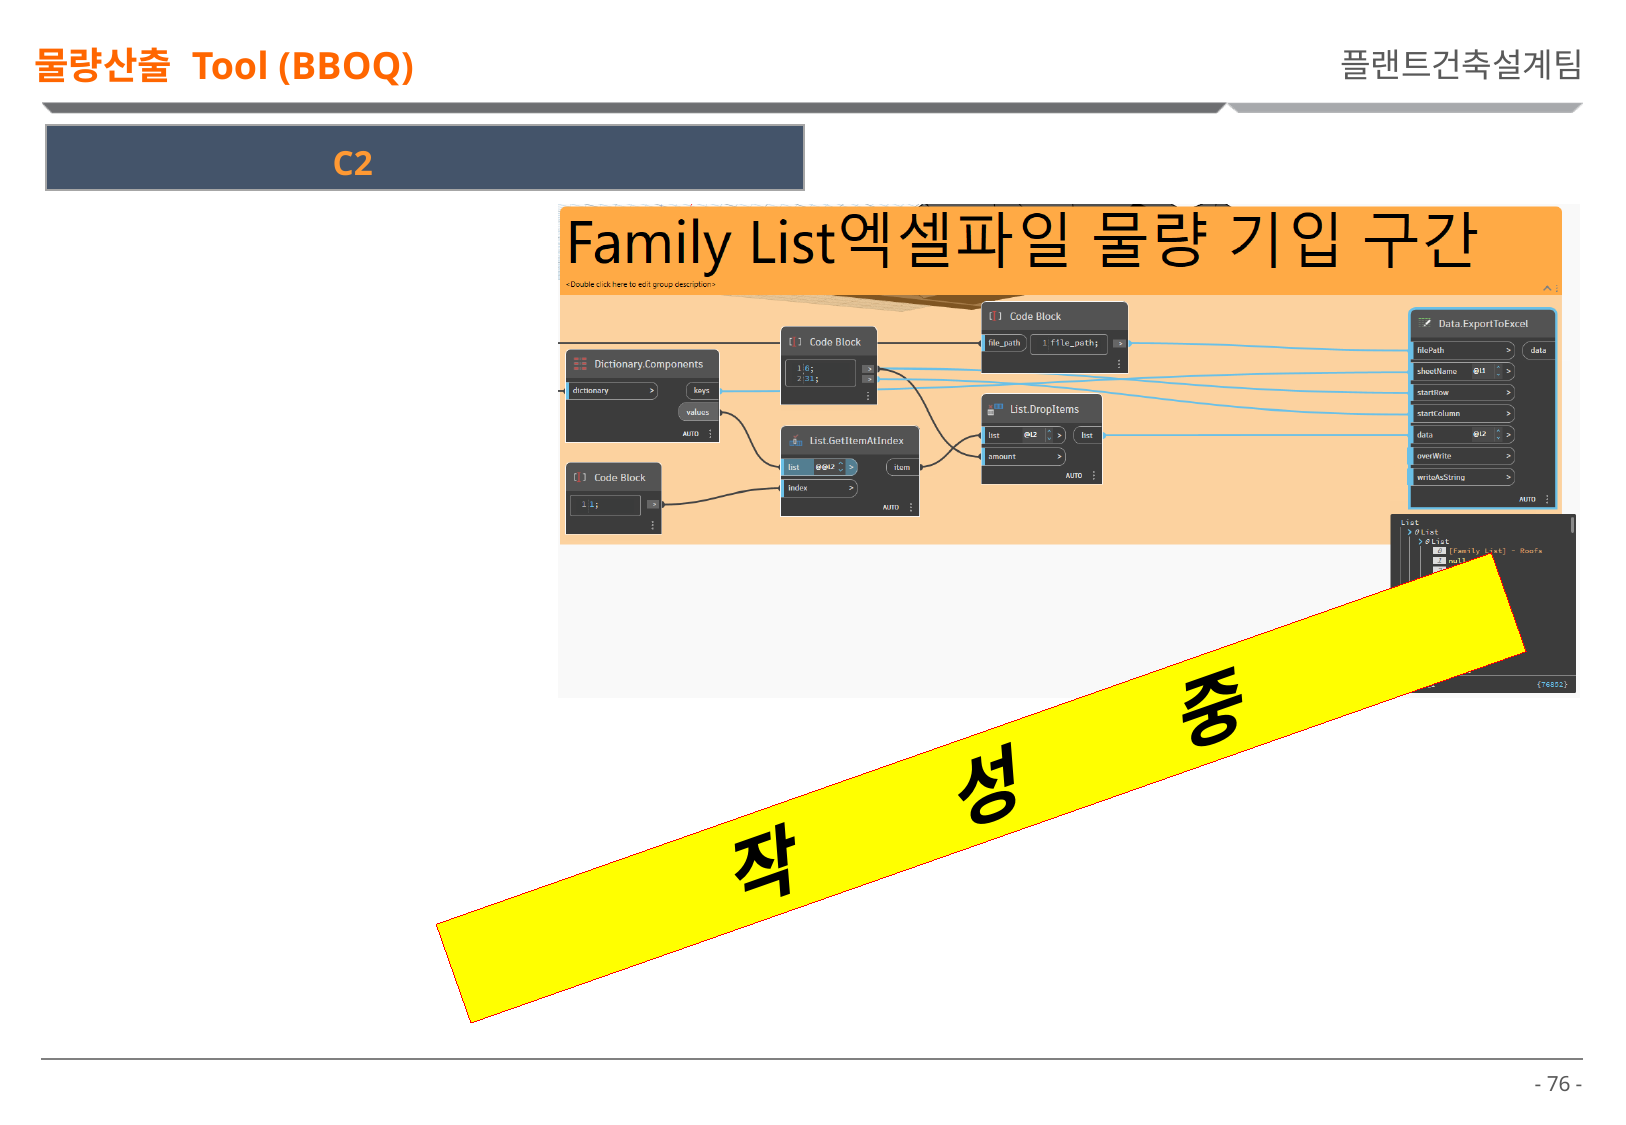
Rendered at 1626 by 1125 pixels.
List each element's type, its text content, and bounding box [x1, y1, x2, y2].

text_box 작 성 중 [436, 698, 1395, 1023]
text_box 물량산출 Tool (BBOQ) [19, 34, 429, 95]
text_box 플랜트건축설계팀 [1339, 43, 1584, 84]
picture [42, 102, 1583, 114]
text_box 2. Code details : C2 [45, 124, 805, 191]
picture [558, 204, 1580, 698]
